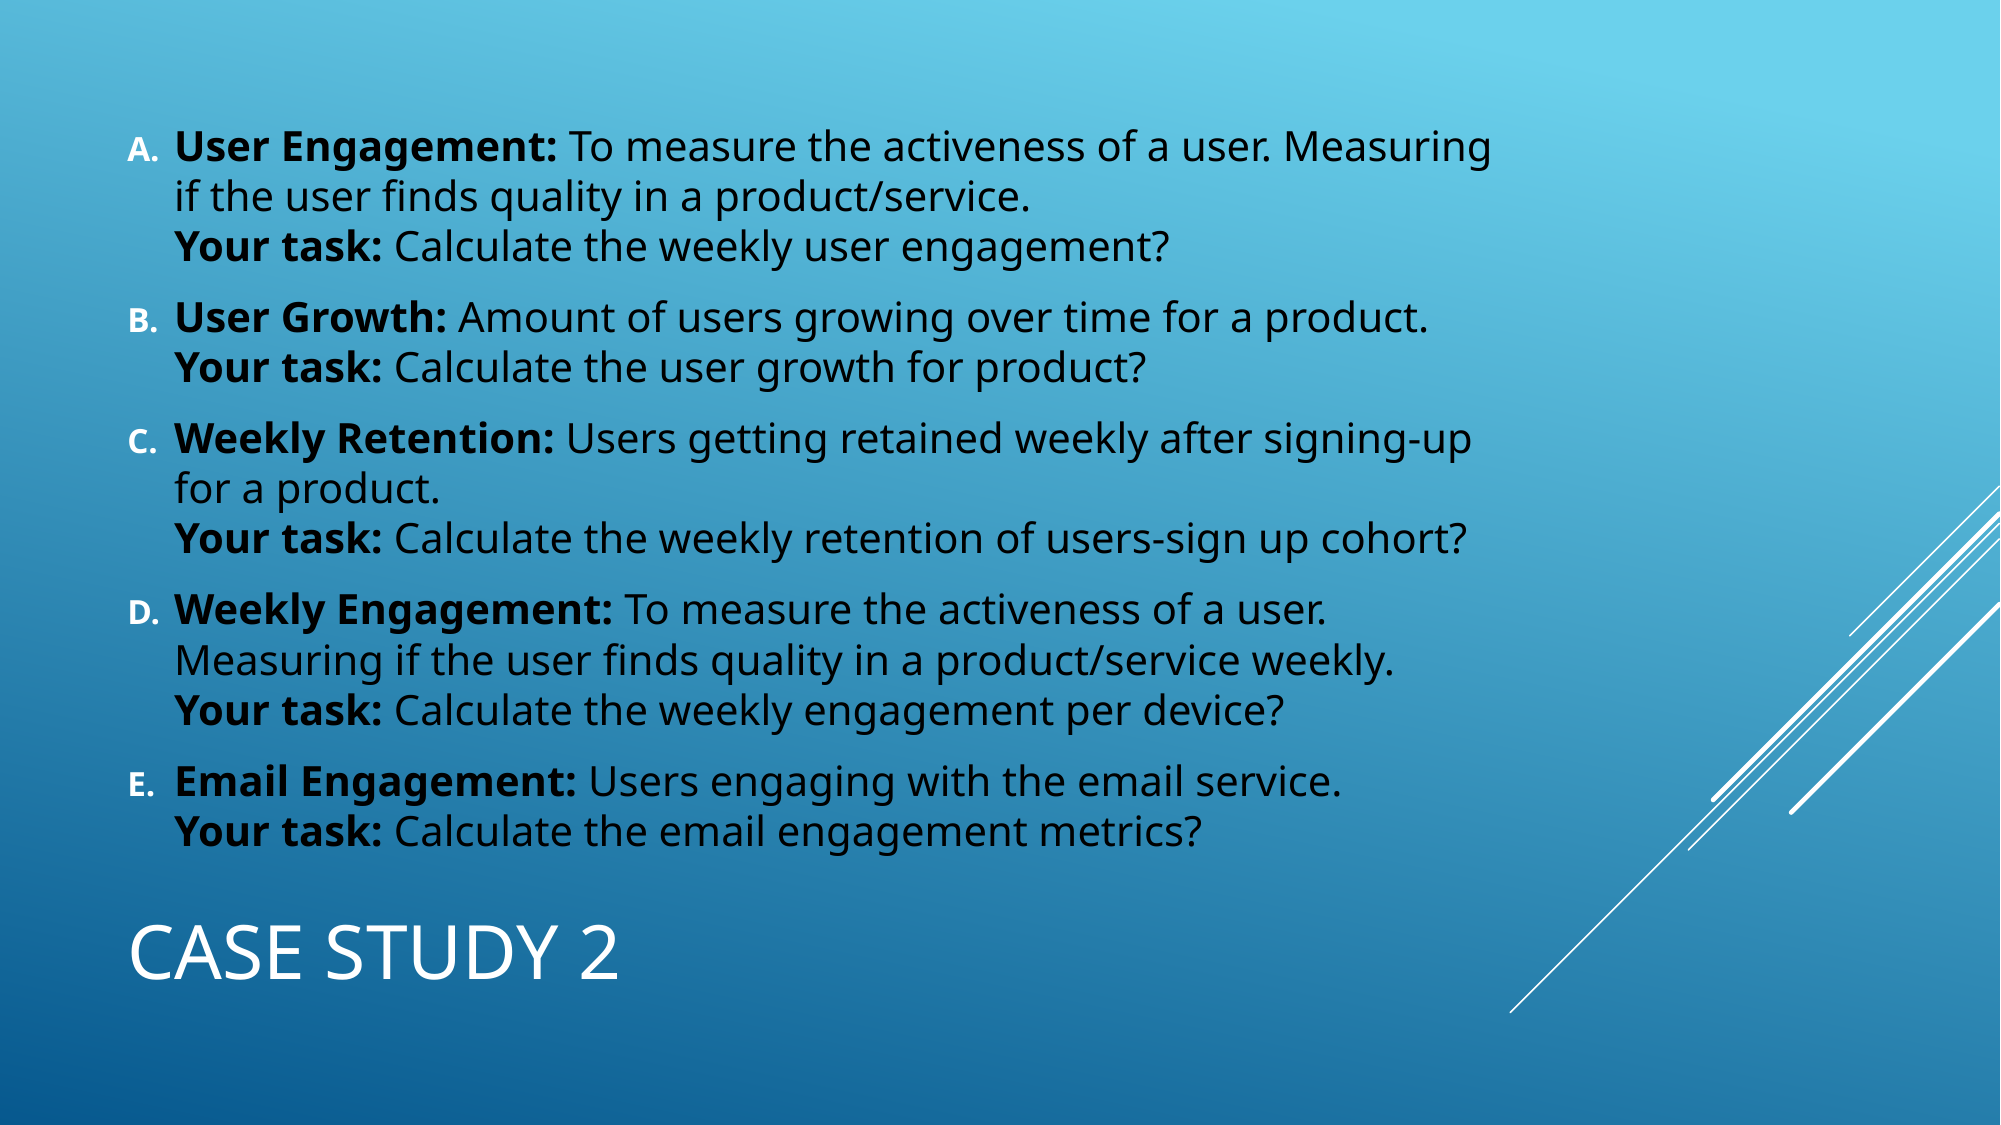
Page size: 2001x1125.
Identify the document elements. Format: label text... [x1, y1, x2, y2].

title CASE STUDY 2 [112, 867, 1513, 1073]
list User Engagement: To measure the activeness of a user. Measuring if the user finds quality in a product/service. Your task: Calculate the weekly user engagement? User Growth: Amount of users growing over time for a product. Your task: Calculate the user growth for product? Weekly Retention: Users getting retained weekly after signing-up for a product. Your task: Calculate the weekly retention of users-sign up cohort? Weekly Engagement: To measure the activeness of a user. Measuring if the user finds quality in a product/service weekly. Your task: Calculate the weekly engagement per device? Email Engagement: Users engaging with the email service. Your task: Calculate the email engagement metrics? [112, 112, 1513, 867]
